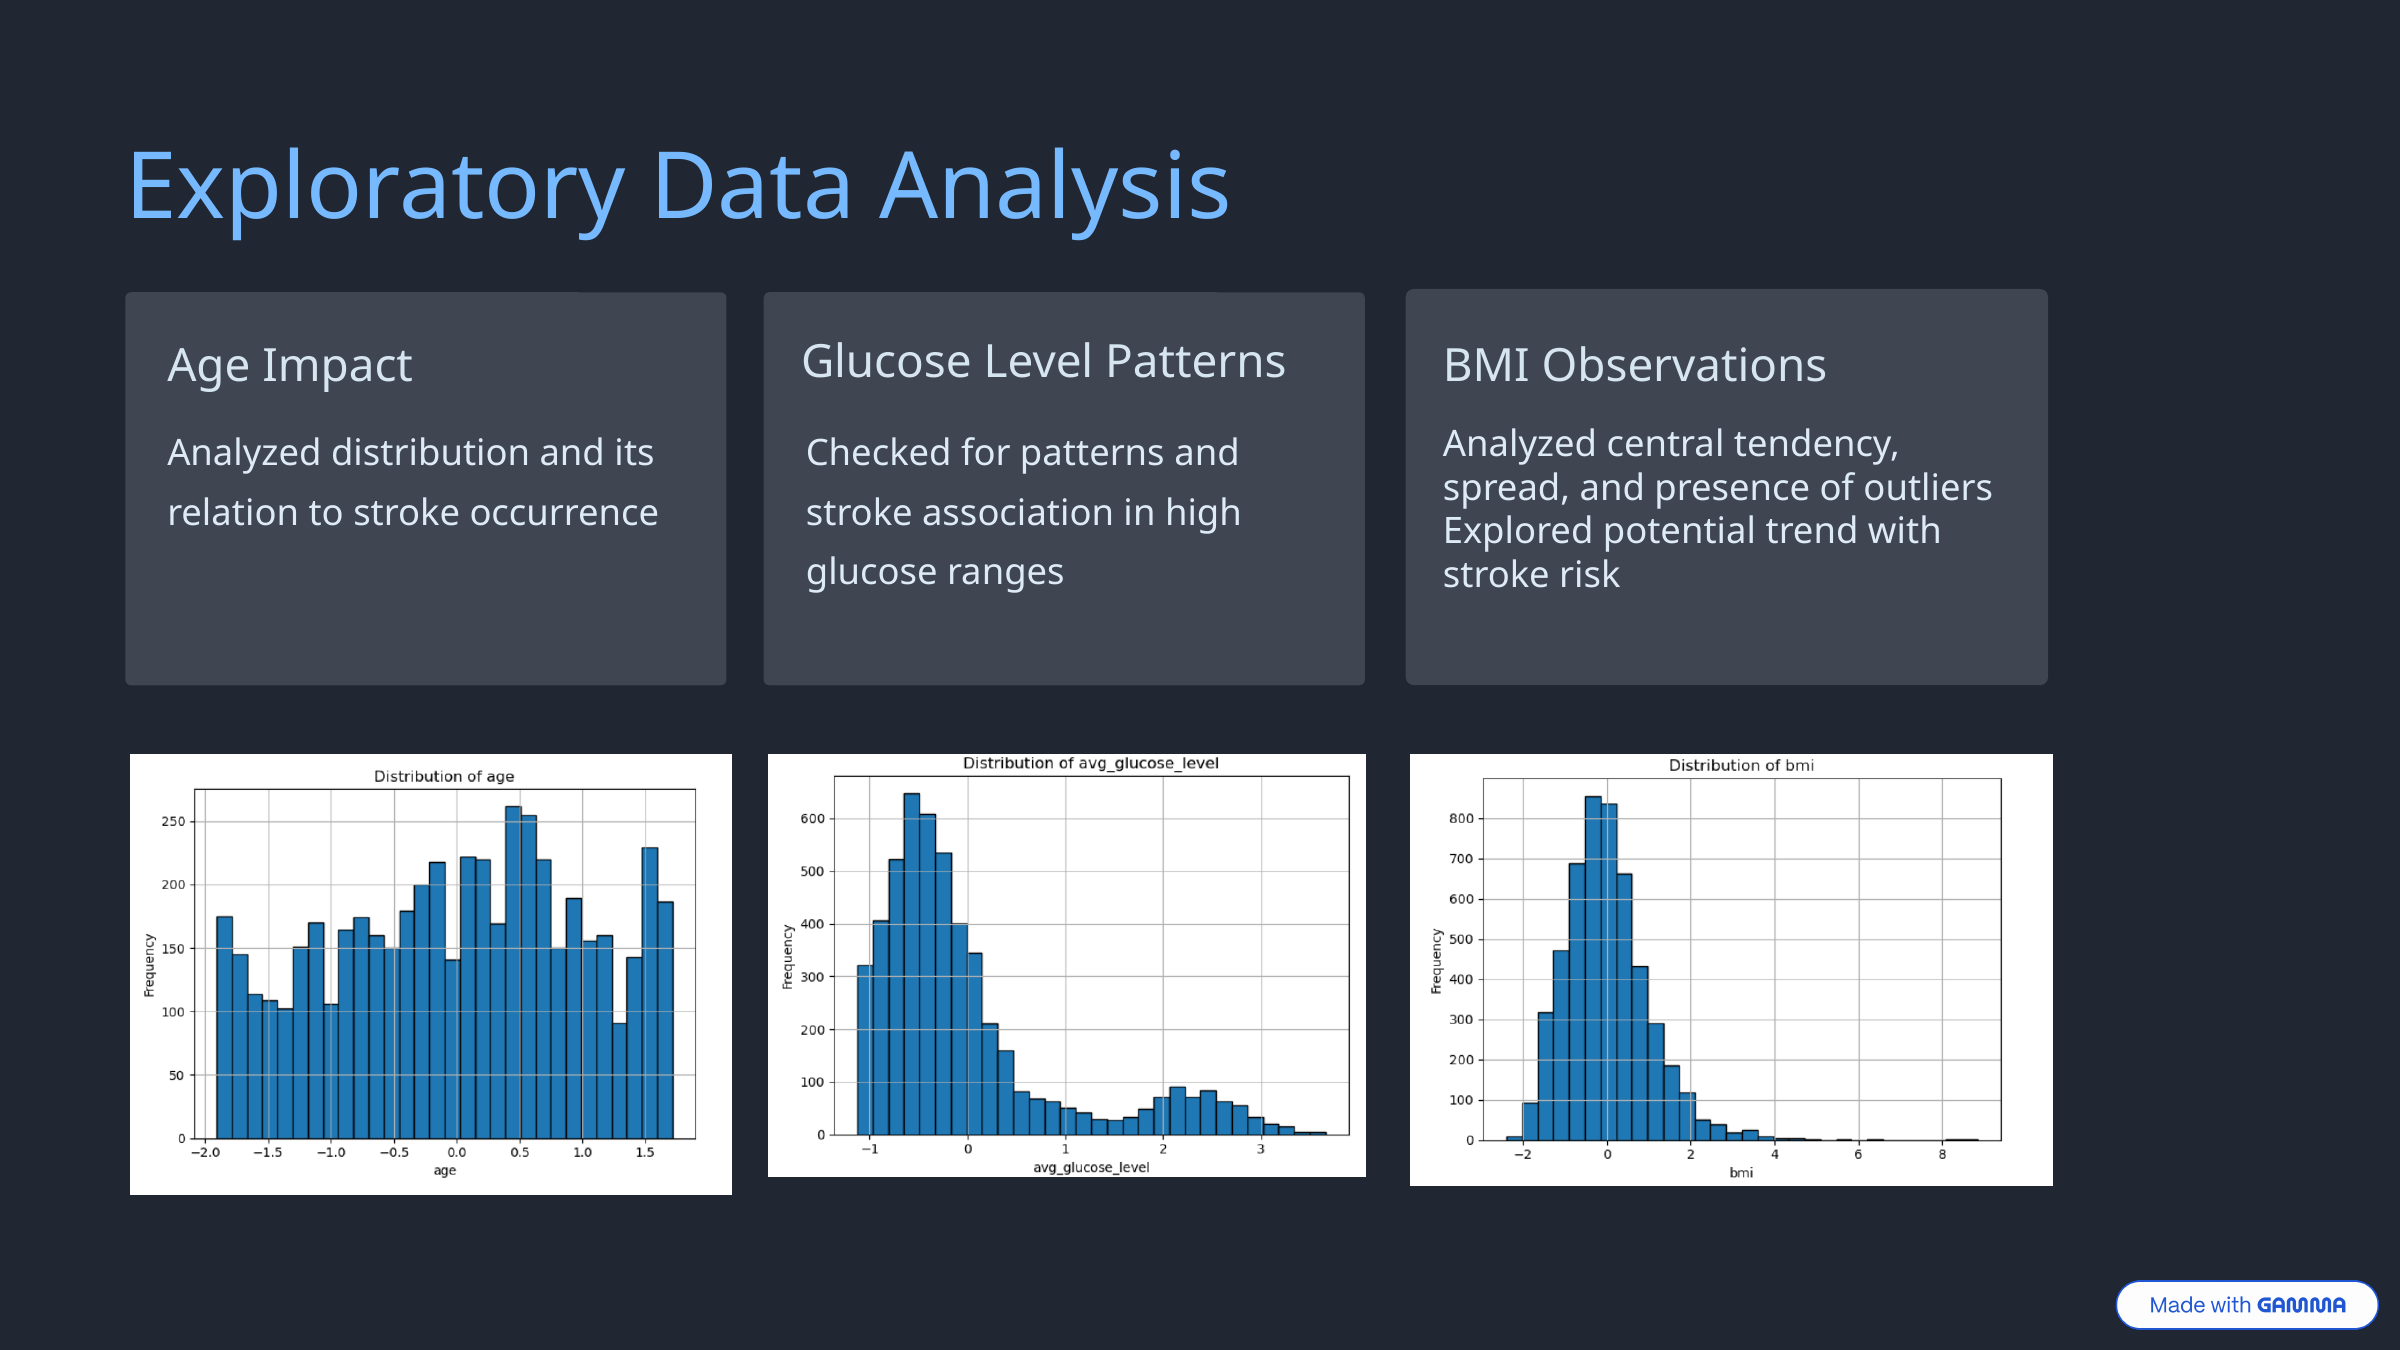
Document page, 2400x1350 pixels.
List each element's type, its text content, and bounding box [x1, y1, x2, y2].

text_box Age Impact [167, 333, 633, 392]
text_box [763, 292, 1365, 686]
text_box Analyzed central tendency, spread, and presence of outliers Explored potential trend with stroke risk [1442, 420, 2034, 540]
picture [2106, 1271, 2389, 1339]
text_box [1405, 288, 2049, 686]
text_box [125, 292, 727, 686]
text_box BMI Observations [1442, 333, 2000, 392]
text_box Exploratory Data Analysis [125, 121, 1271, 238]
text_box Checked for patterns and stroke association in high glucose ranges [805, 413, 1333, 593]
text_box Analyzed distribution and its relation to stroke occurrence [167, 413, 695, 652]
picture [768, 754, 1366, 1177]
picture [130, 753, 732, 1195]
text_box Glucose Level Patterns [800, 329, 1267, 388]
picture [1410, 754, 2053, 1186]
